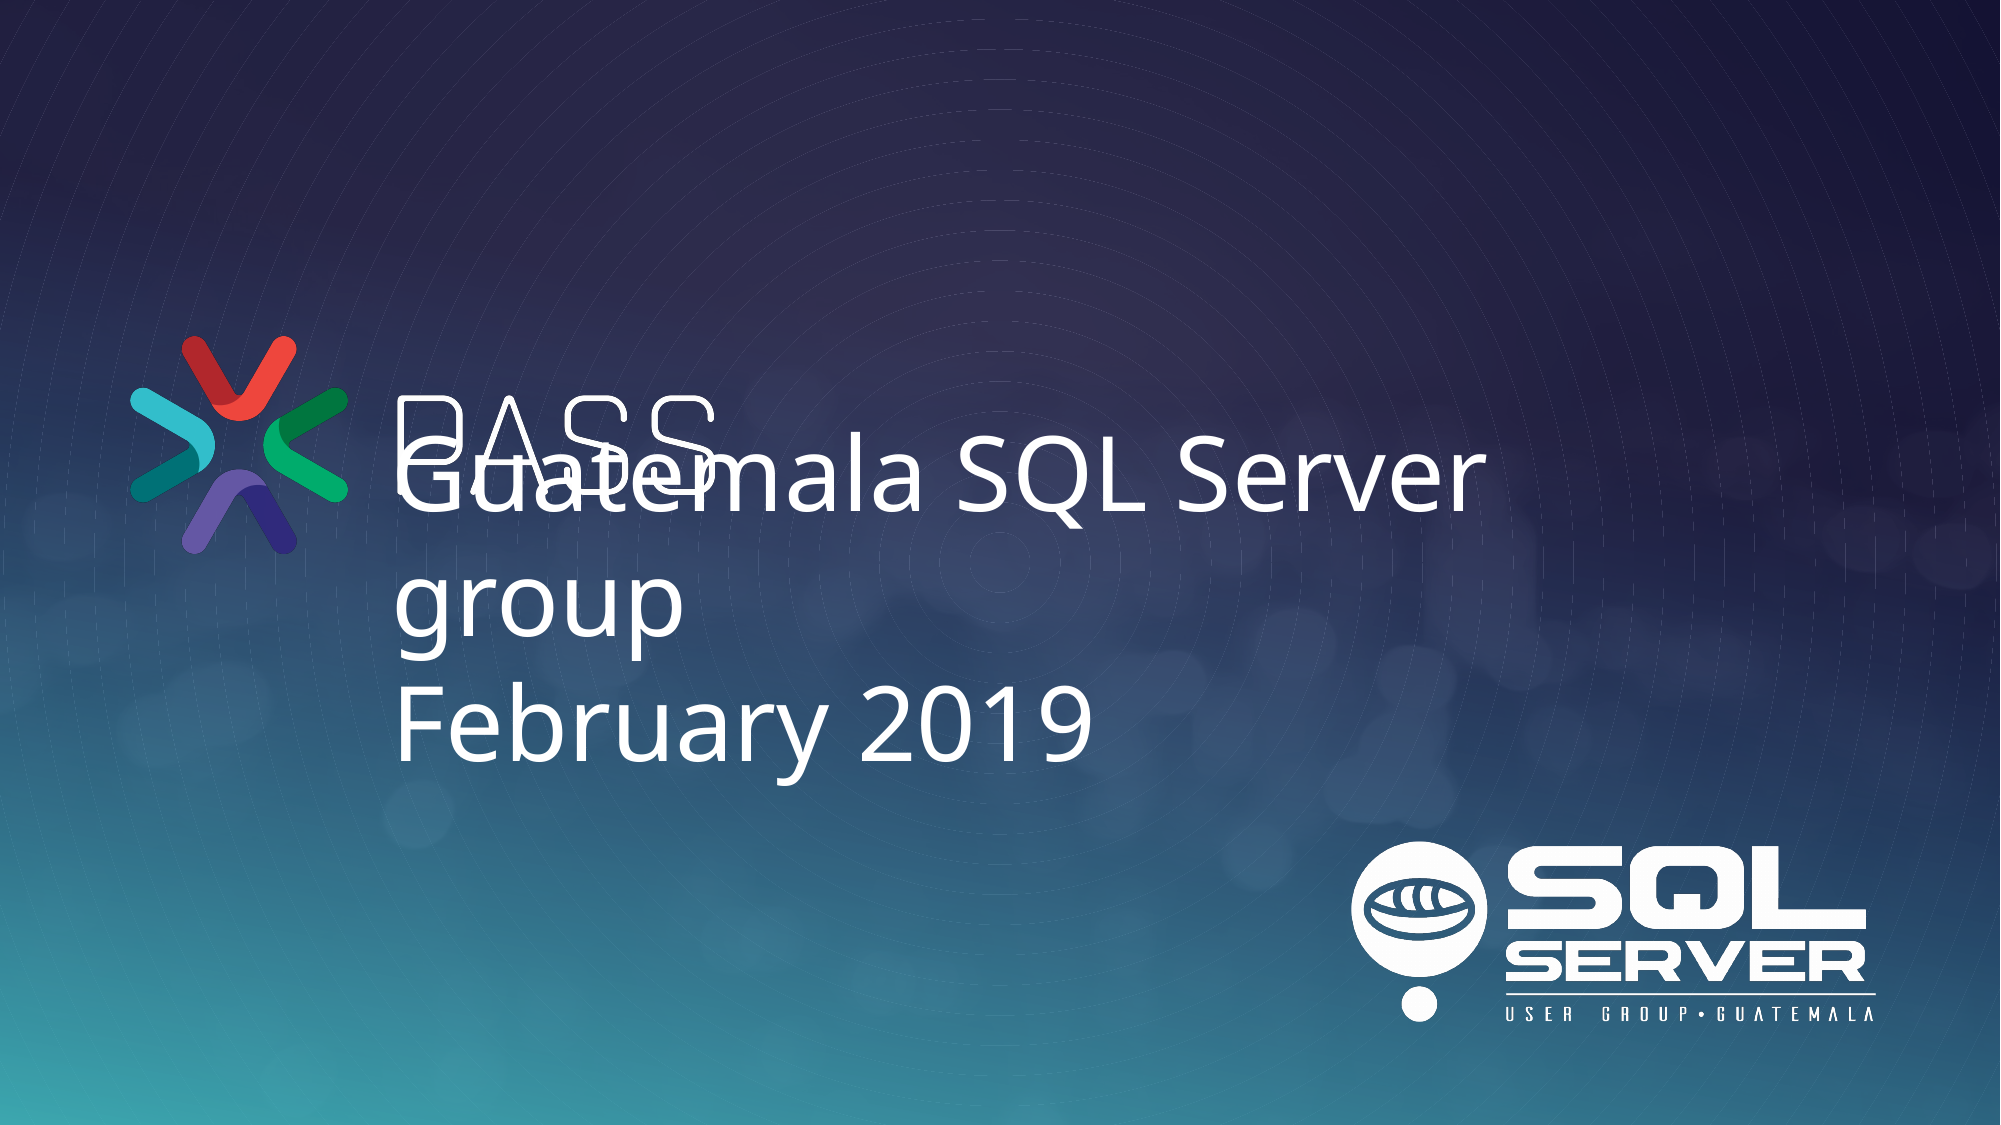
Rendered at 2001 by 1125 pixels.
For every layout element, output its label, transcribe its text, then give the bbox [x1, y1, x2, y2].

picture [130, 336, 715, 554]
picture [1320, 789, 1927, 1071]
text_box Guatemala SQL Server group February 2019 [376, 391, 1777, 790]
